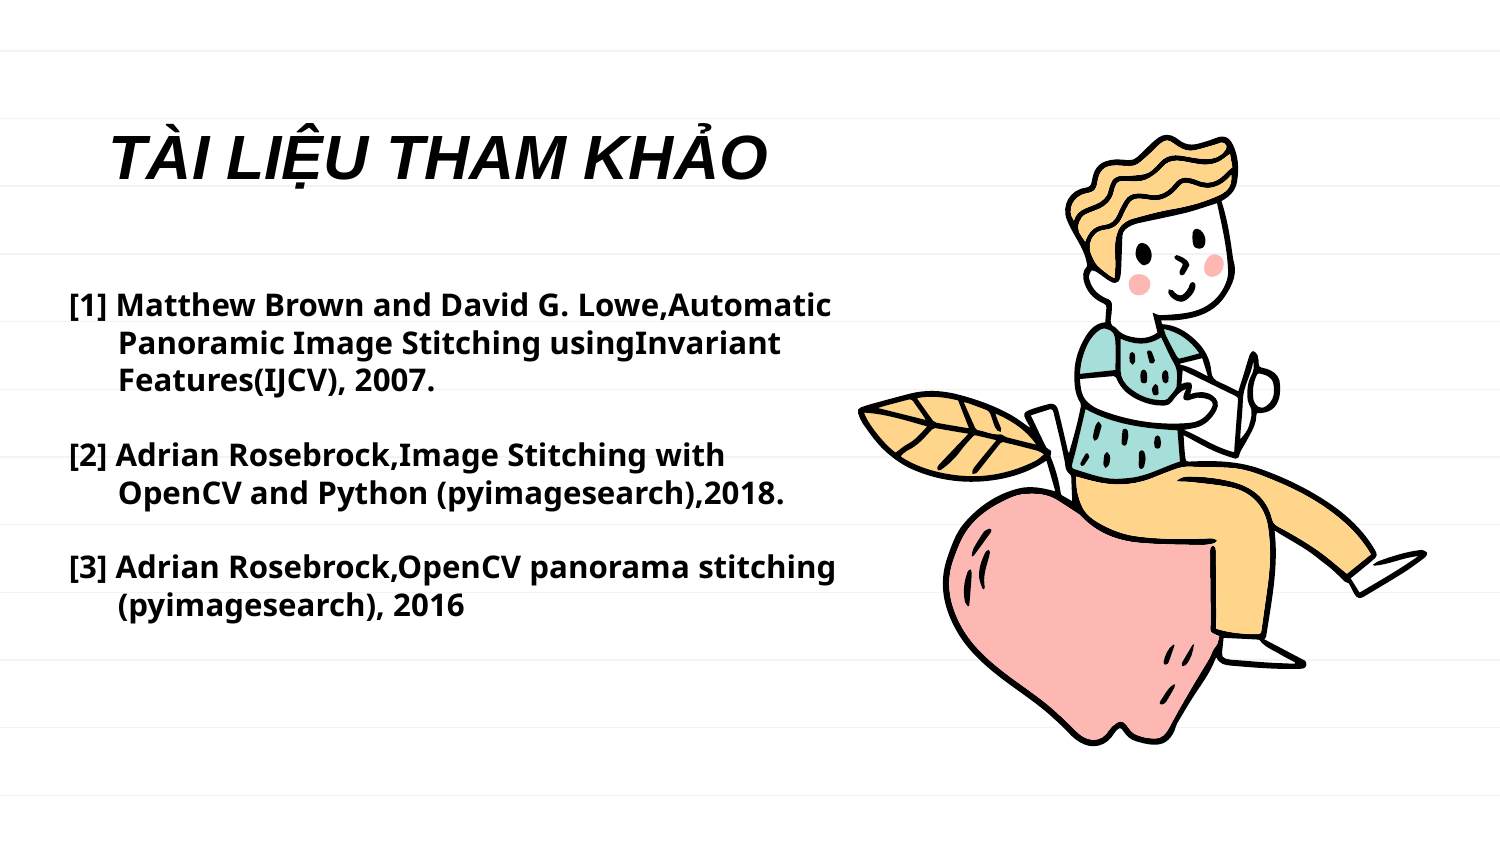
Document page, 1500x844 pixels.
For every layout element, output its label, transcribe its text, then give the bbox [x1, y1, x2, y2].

title TÀI LIỆU THAM KHẢO [93, 86, 935, 208]
subtitle [1] Matthew Brown and David G. Lowe,Automatic Panoramic Image Stitching usingInvariant Features(IJCV), 2007. [2] Adrian Rosebrock,Image Stitching with OpenCV and Python (pyimagesearch),2018. [3] Adrian Rosebrock,OpenCV panorama stitching (pyimagesearch), 2016 [27, 270, 851, 634]
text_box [856, 134, 1428, 747]
